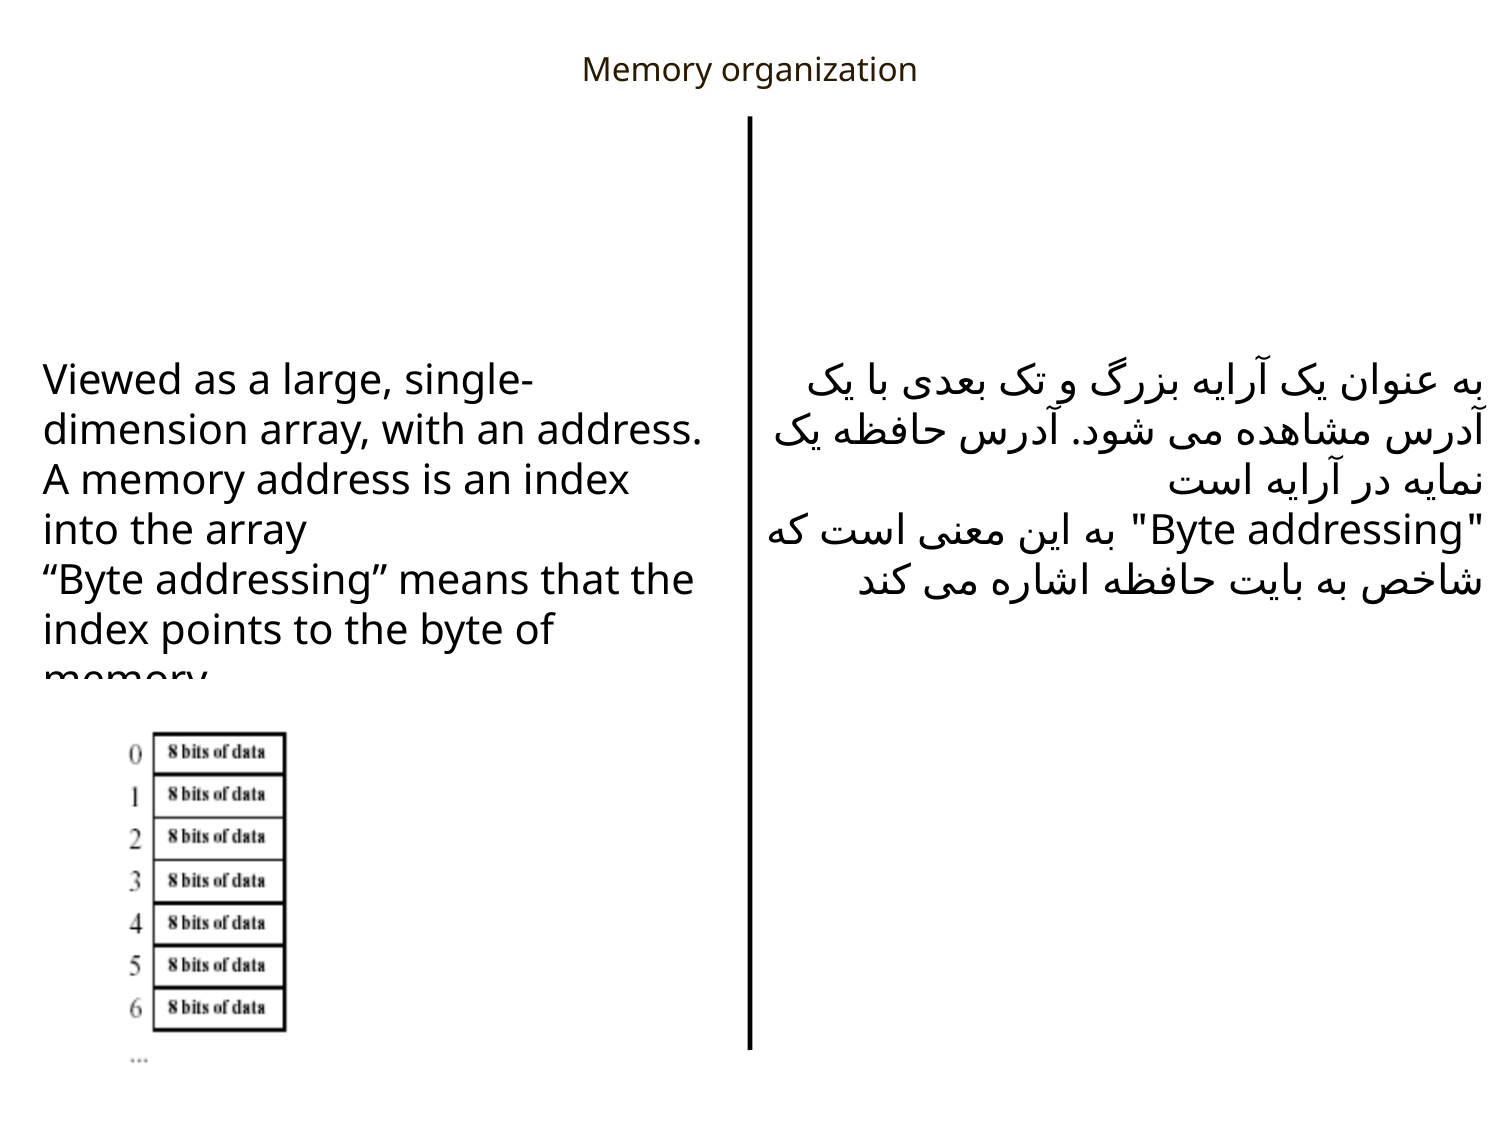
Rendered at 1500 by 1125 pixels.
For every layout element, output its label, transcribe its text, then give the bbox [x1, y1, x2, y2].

picture [26, 679, 377, 1099]
text_box Viewed as a large, single-dimension array, with an address. A memory address is an index into the array “Byte addressing” means that the index points to the byte of memory [27, 345, 725, 711]
text_box به عنوان یک آرایه بزرگ و تک بعدی با یک آدرس مشاهده می شود. آدرس حافظه یک نمایه در آرایه است "Byte addressing" به این معنی است که شاخص به بایت حافظه اشاره می کند [751, 345, 1500, 611]
text_box Memory organization [0, 41, 1500, 96]
